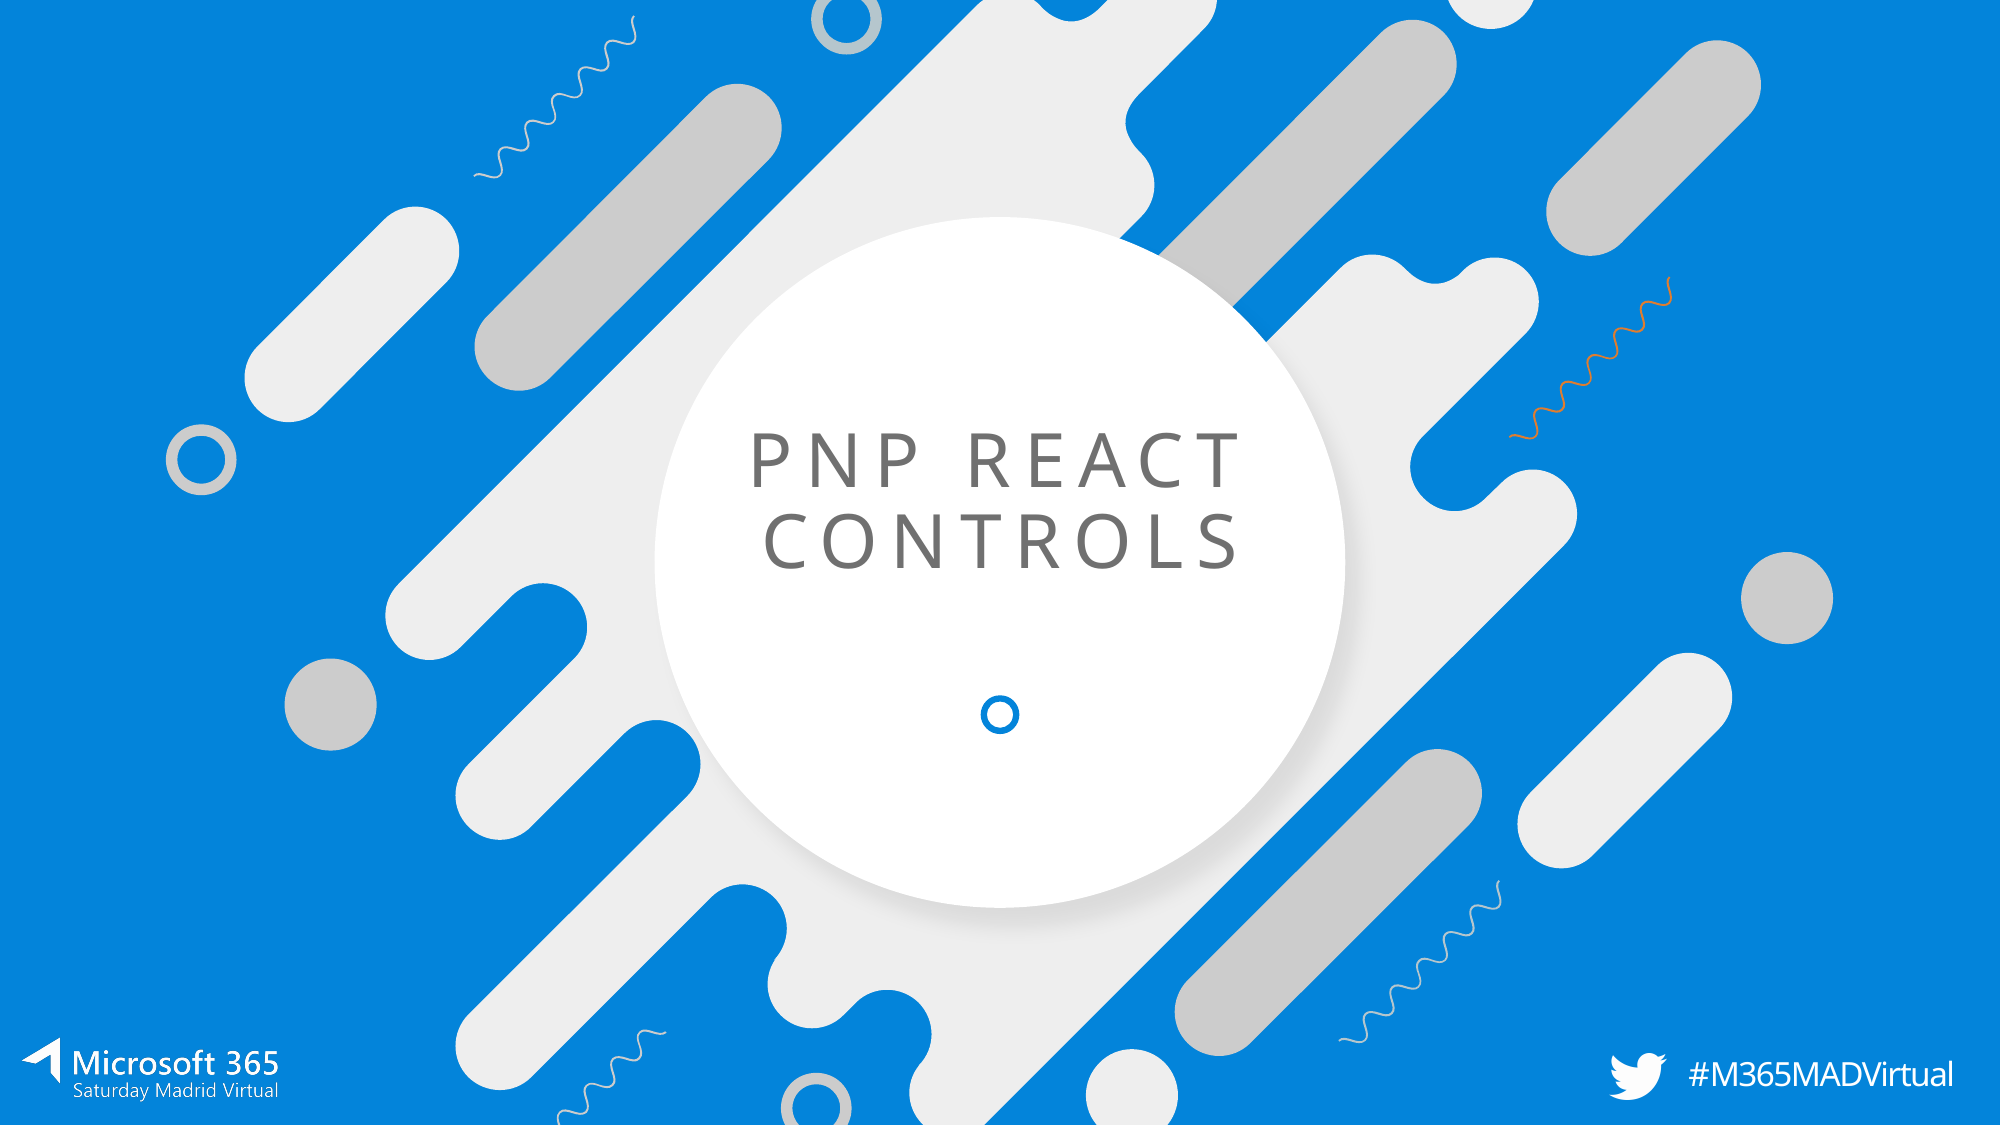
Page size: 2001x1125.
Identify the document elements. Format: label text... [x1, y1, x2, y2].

title Pnp React controls [654, 346, 1345, 662]
picture [11, 1027, 288, 1113]
